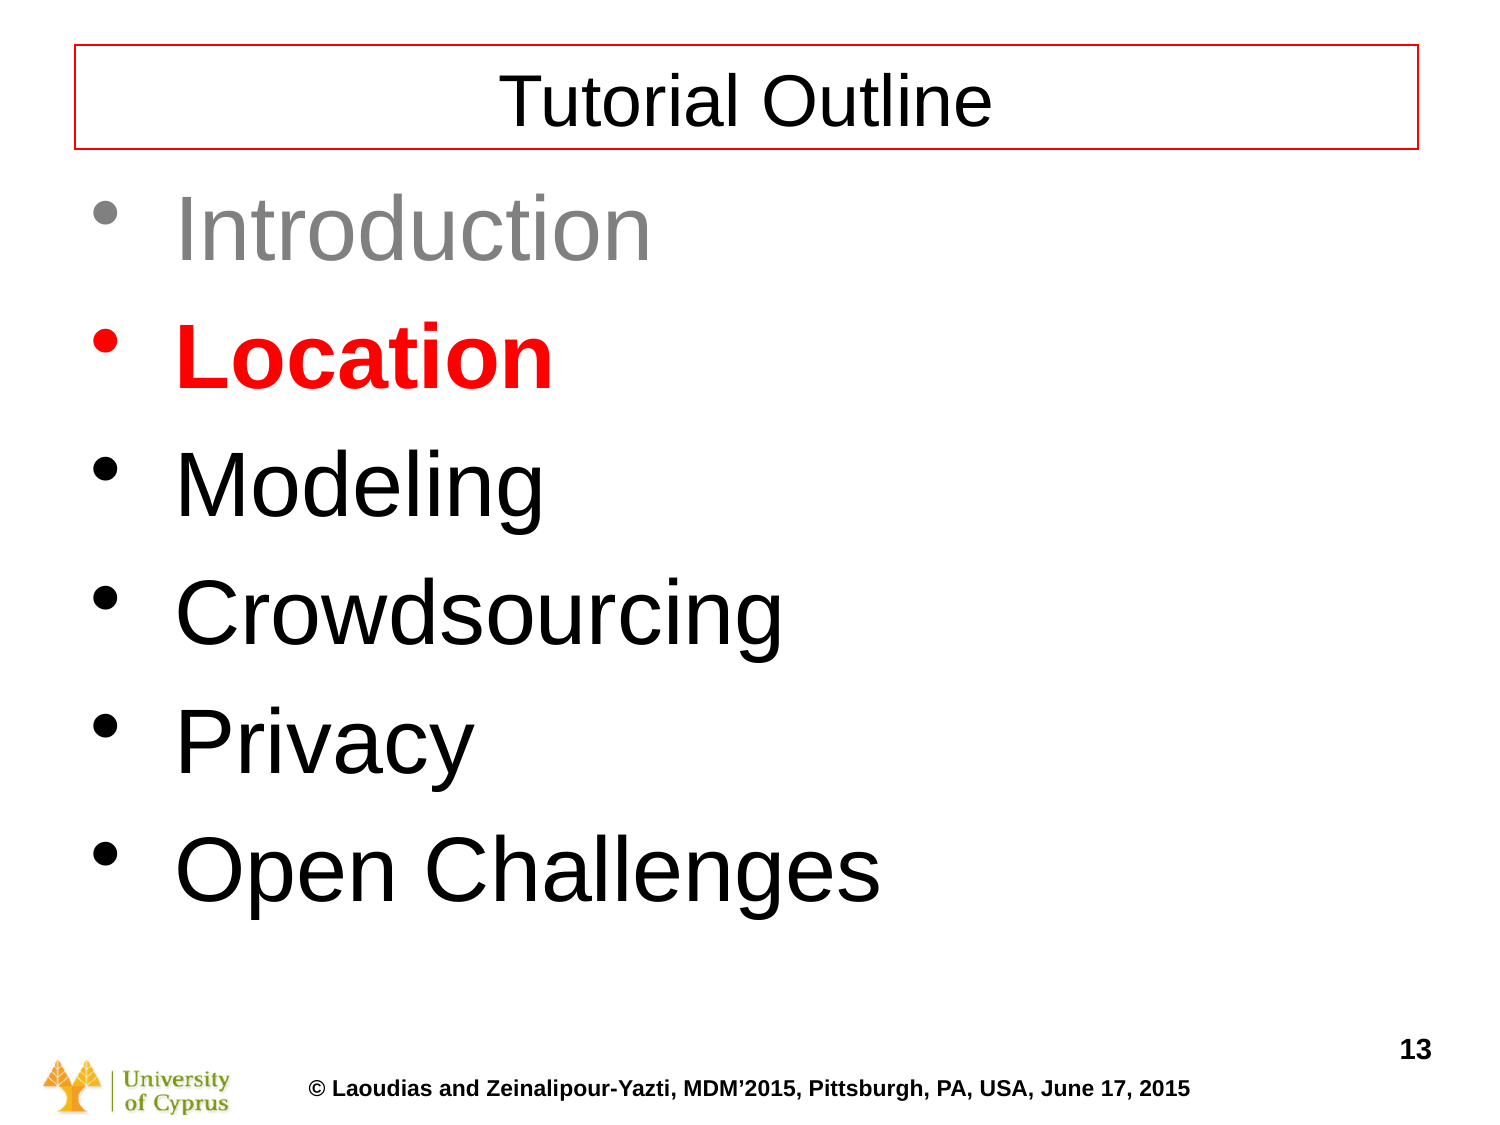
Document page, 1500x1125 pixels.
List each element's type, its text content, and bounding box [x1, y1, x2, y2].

title Tutorial Outline [74, 44, 1419, 150]
picture [41, 1058, 231, 1115]
list Introduction Location Modeling Crowdsourcing Privacy Open Challenges [74, 160, 1426, 977]
